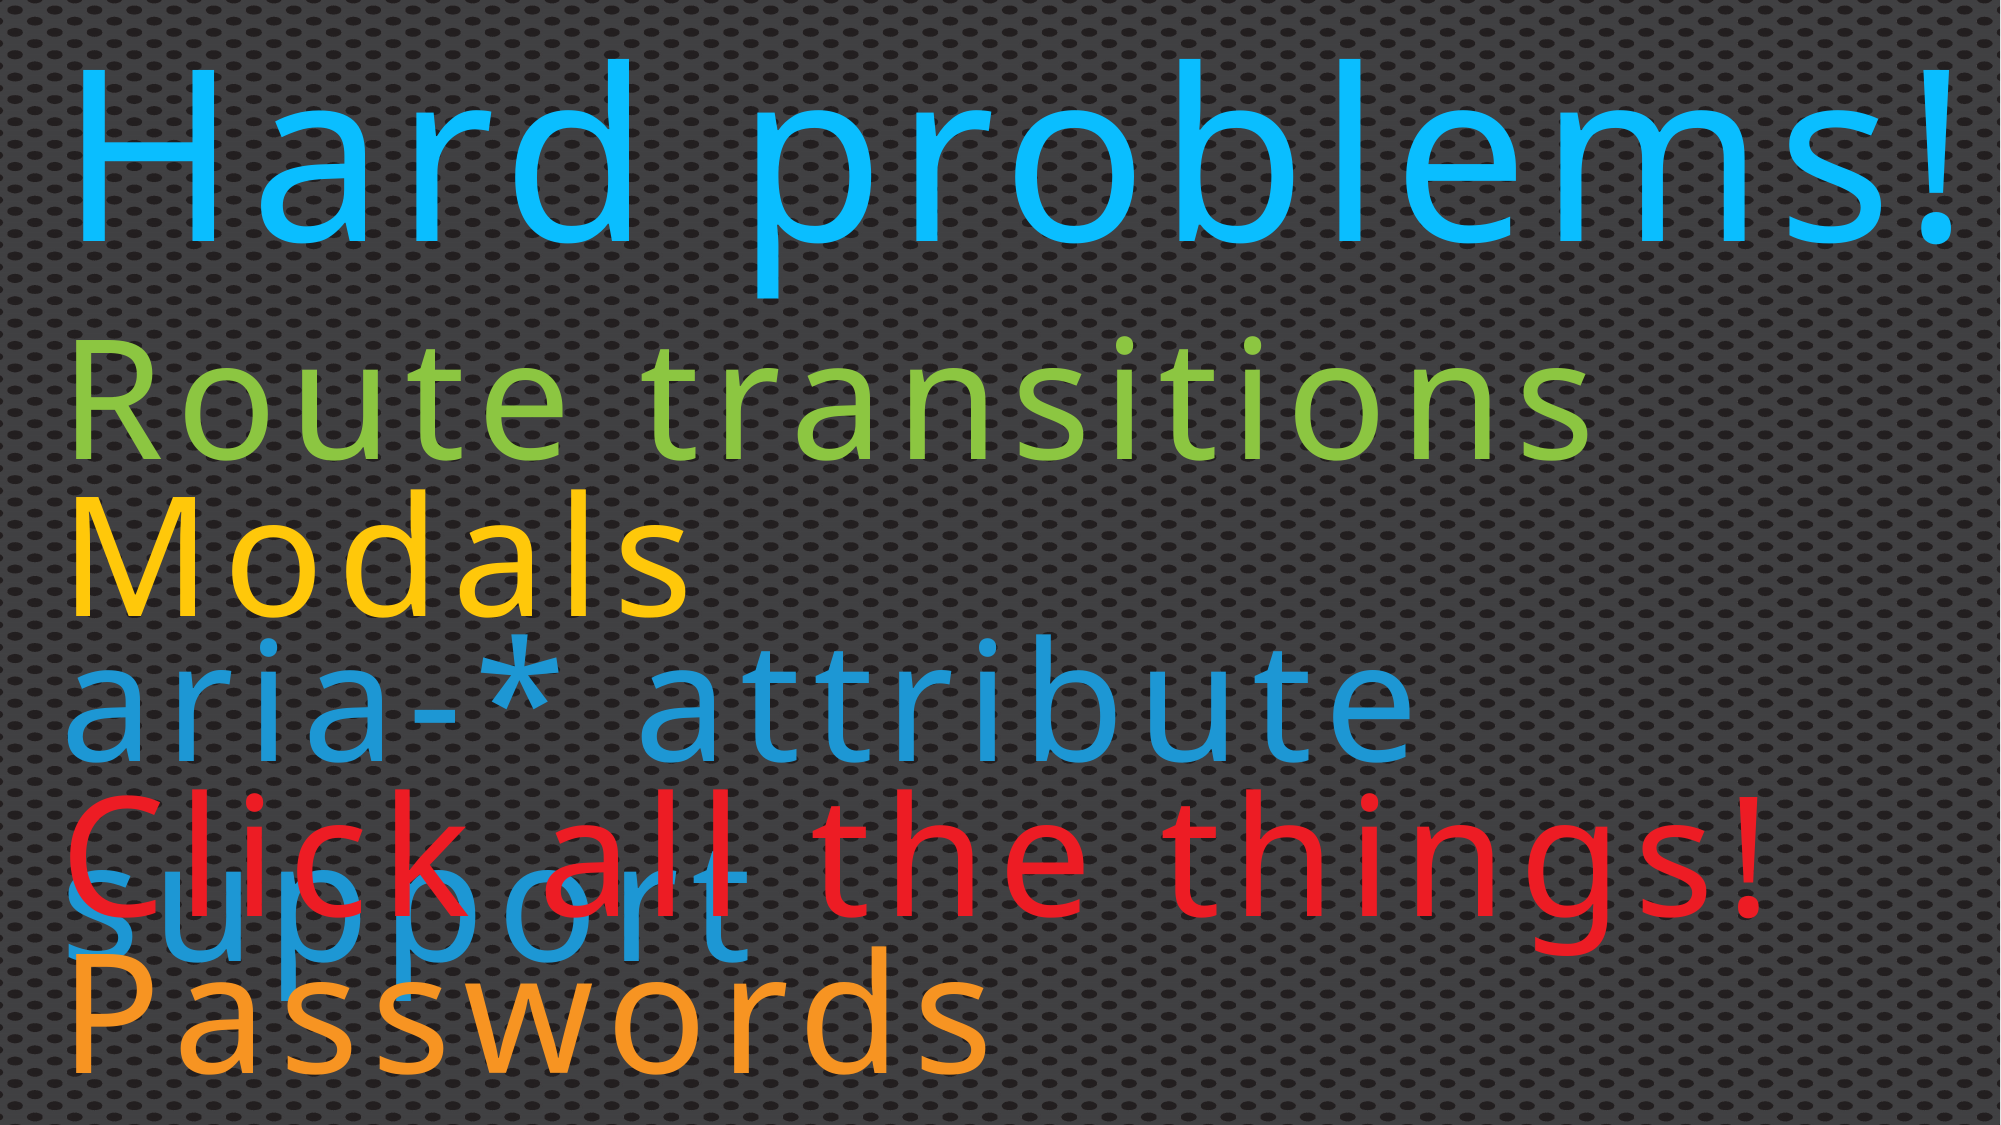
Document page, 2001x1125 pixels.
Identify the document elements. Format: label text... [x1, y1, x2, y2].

picture [0, 0, 2001, 1125]
text_box Modals [45, 442, 1803, 587]
text_box Click all the things! [45, 742, 1800, 899]
text_box Route transitions [45, 285, 1808, 500]
text_box Passwords [45, 899, 1802, 1115]
text_box Hard problems! [45, 55, 2000, 273]
text_box aria-* attribute support [45, 587, 1986, 1003]
